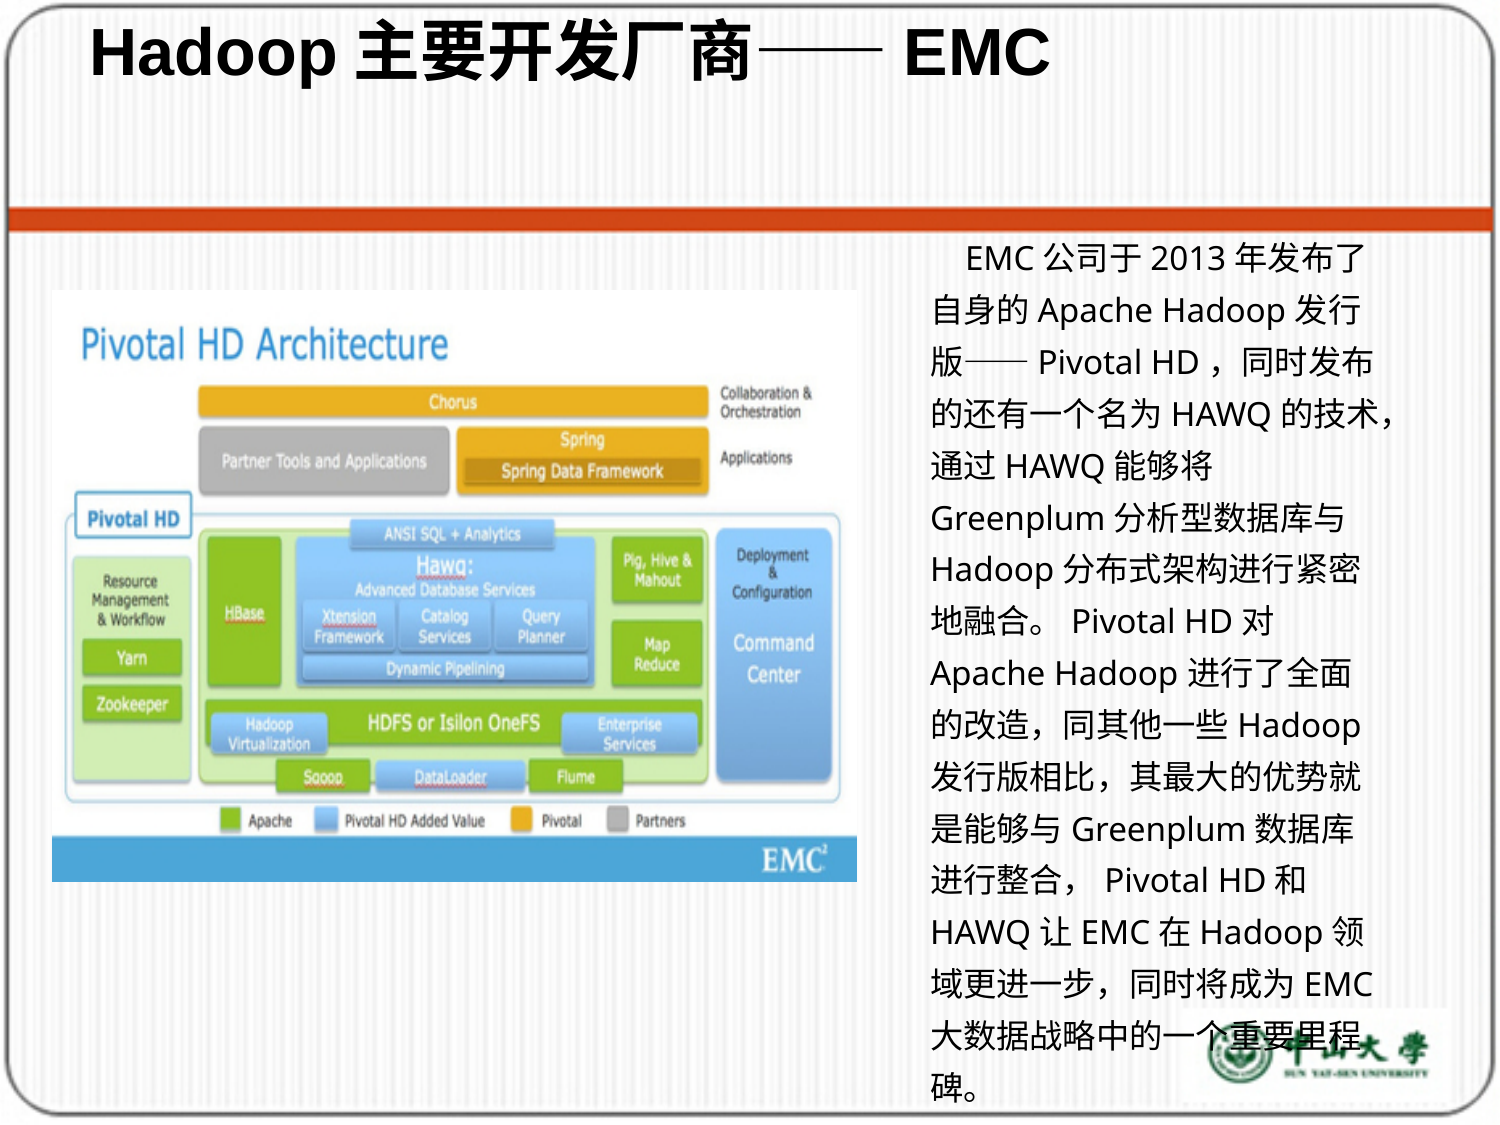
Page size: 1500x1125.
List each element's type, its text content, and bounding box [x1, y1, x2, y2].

text_box Hadoop主要开发厂商——EMC [74, 1, 1425, 189]
text_box EMC公司于2013年发布了自身的Apache Hadoop发行版——Pivotal HD，同时发布的还有一个名为HAWQ的技术，通过HAWQ能够将Greenplum分析型数据库与Hadoop分布式架构进行紧密地融合。Pivotal HD对Apache Hadoop进行了全面的改造，同其他一些Hadoop发行版相比，其最大的优势就是能够与Greenplum数据库进行整合，Pivotal HD和HAWQ让EMC在Hadoop领域更进一步，同时将成为EMC大数据战略中的一个重要里程碑。 [915, 218, 1400, 1125]
picture [0, 0, 1500, 1125]
